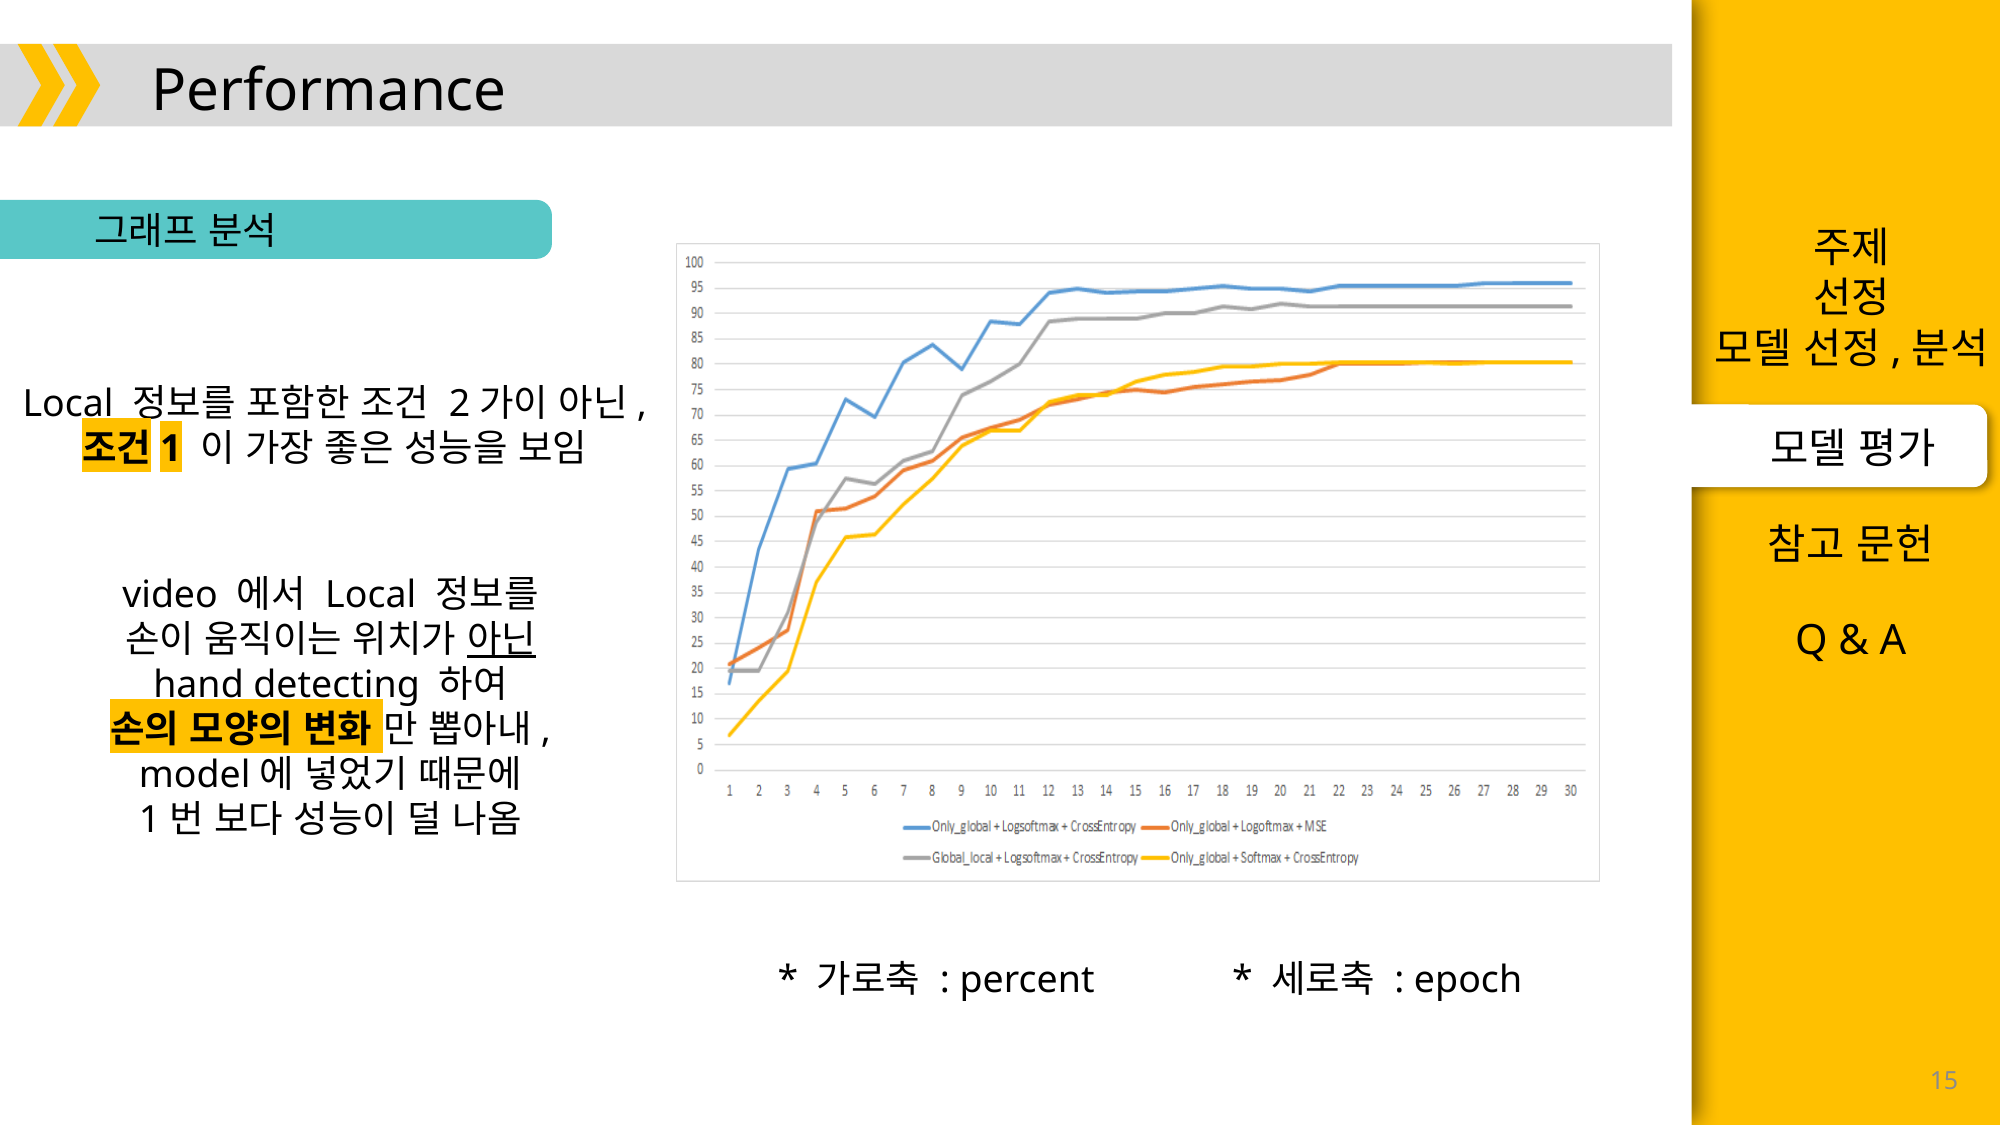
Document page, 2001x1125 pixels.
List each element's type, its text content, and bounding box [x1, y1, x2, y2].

list Performance [136, 52, 544, 135]
text_box 그래프 분석 [79, 199, 741, 260]
picture [676, 243, 1600, 882]
text_box * 세로축 : epoch [1217, 947, 1538, 1008]
text_box video 에서 Local 정보를 손이 움직이는 위치가 아닌 hand detecting 하여 손의 모양의 변화 만 뽑아내, model에 넣었기 때문에 1번 보다 성능이 덜 나옴 [95, 562, 566, 848]
slide_number 15 [1737, 1051, 1980, 1112]
text_box [0, 198, 538, 260]
text_box Local 정보를 포함한 조건 2가이 아닌, 조건1 이 가장 좋은 성능을 보임 [7, 371, 662, 476]
text_box * 가로축 : percent [762, 947, 1120, 1008]
